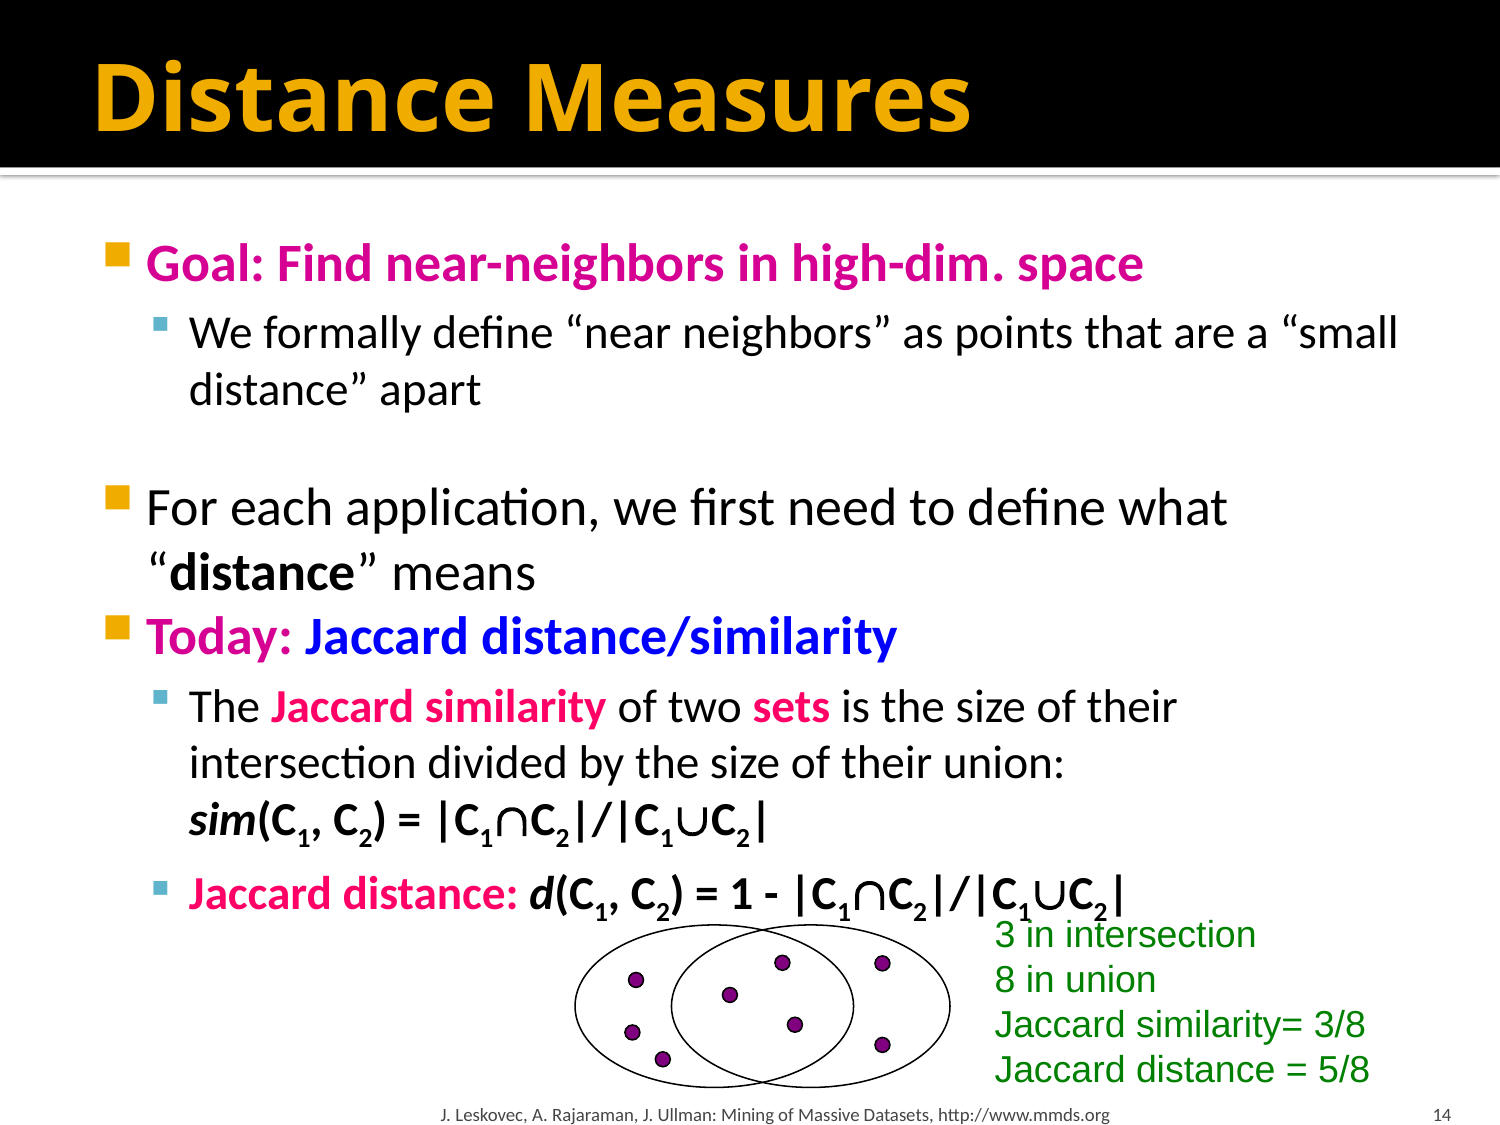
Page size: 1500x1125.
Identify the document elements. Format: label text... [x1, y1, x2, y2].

title Distance Measures [75, 12, 1425, 175]
list Goal: Find near-neighbors in high-dim. space We formally define “near neighbors” as points that are a “small distance” apart For each application, we first need to define what “distance” means Today: Jaccard distance/similarity The Jaccard similarity of two sets is the size of their intersection divided by the size of their union: sim(C1, C2) = |C1C2|/|C1C2| Jaccard distance: d(C1, C2) = 1 - |C1C2|/|C1C2| [75, 212, 1425, 938]
text_box 3 in intersection 8 in union Jaccard similarity= 3/8 Jaccard distance = 5/8 [979, 903, 1386, 1098]
footer J. Leskovec, A. Rajaraman, J. Ullman: Mining of Massive Datasets, http://www.mmds.org [433, 1080, 1337, 1125]
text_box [574, 924, 950, 1088]
slide_number 14 [1345, 1080, 1467, 1125]
